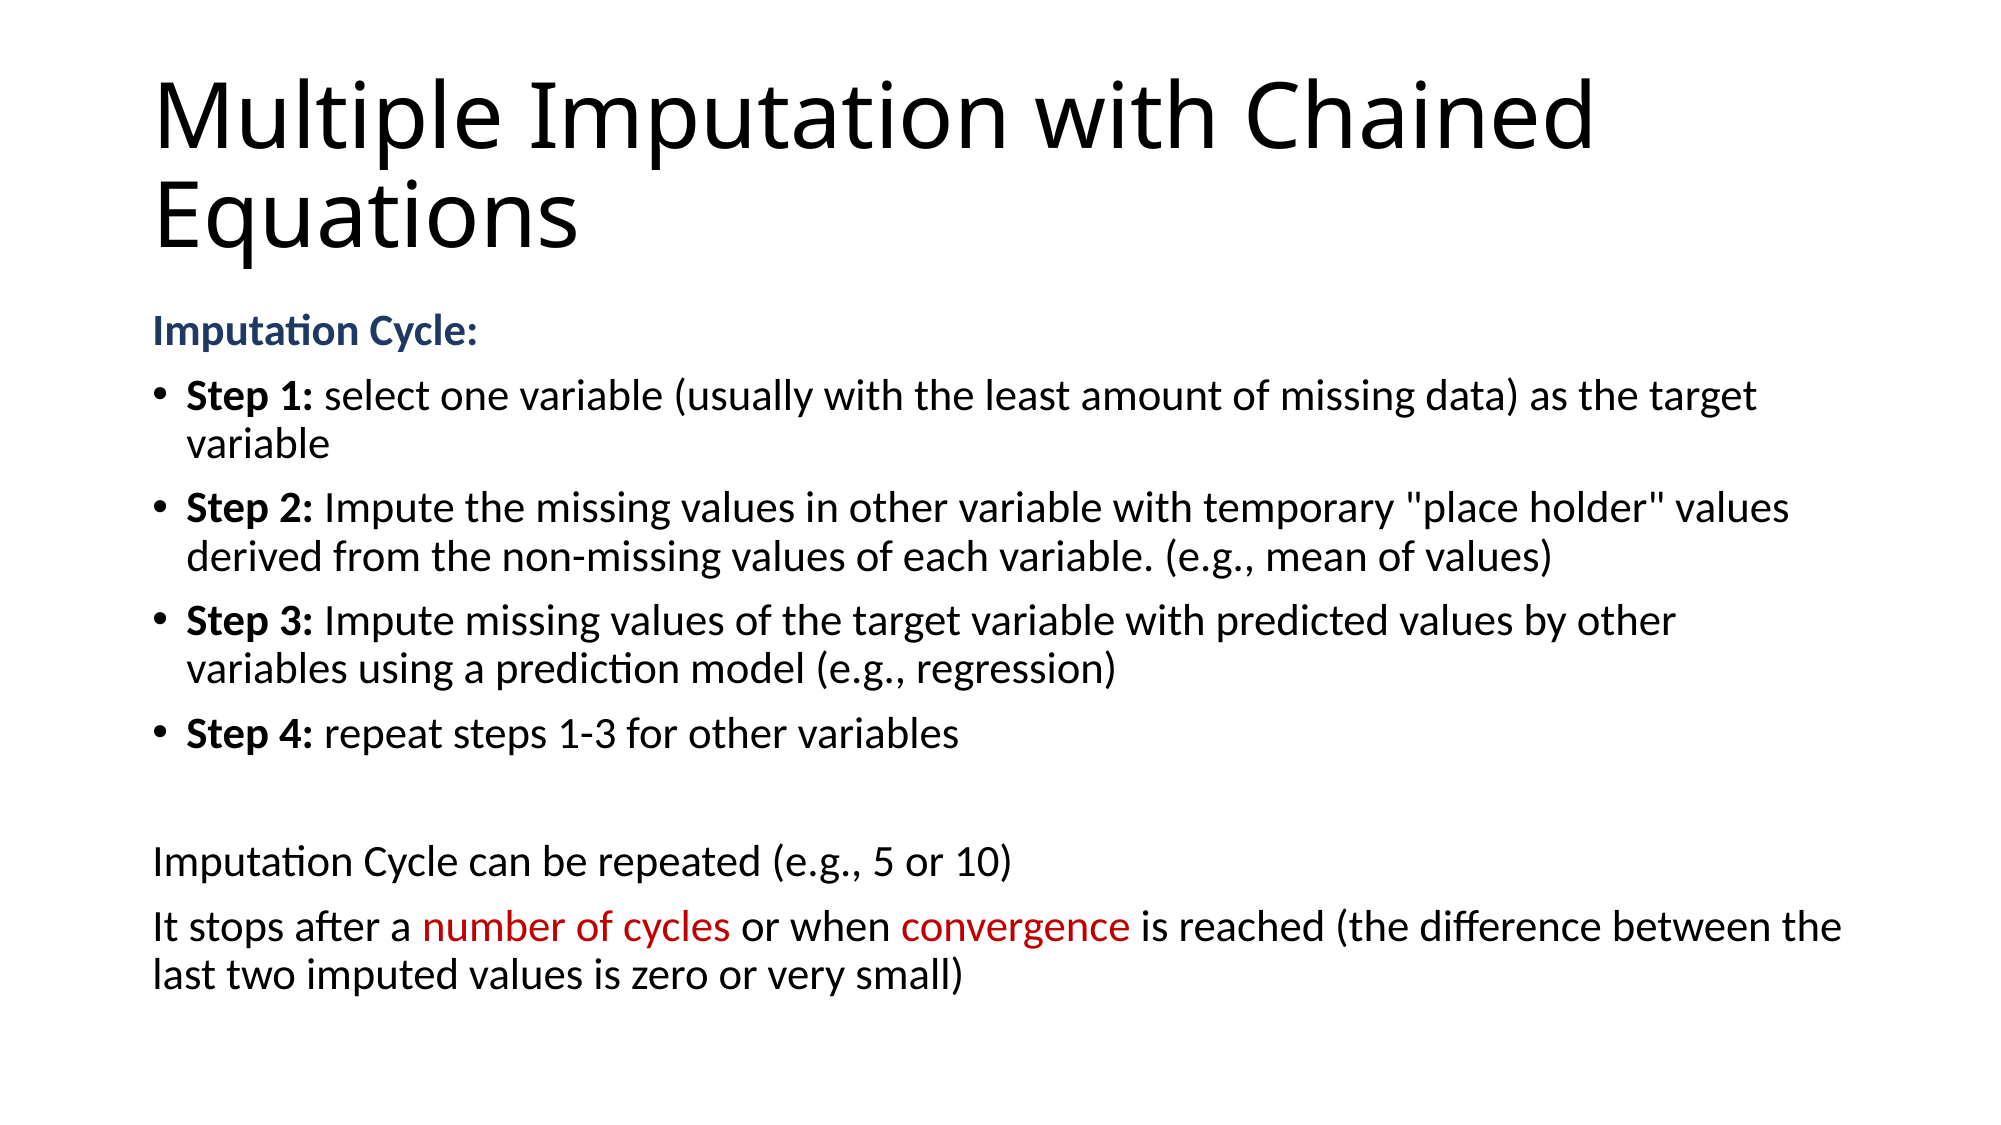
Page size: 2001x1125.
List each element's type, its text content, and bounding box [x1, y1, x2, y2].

list Imputation Cycle: Step 1: select one variable (usually with the least amount of missing data) as the target variable Step 2: Impute the missing values in other variable with temporary "place holder" values derived from the non-missing values of each variable. (e.g., mean of values) Step 3: Impute missing values of the target variable with predicted values by other variables using a prediction model (e.g., regression) Step 4: repeat steps 1-3 for other variables Imputation Cycle can be repeated (e.g., 5 or 10) It stops after a number of cycles or when convergence is reached (the difference between the last two imputed values is zero or very small) [137, 299, 1863, 1014]
title Multiple Imputation with Chained Equations [137, 59, 1863, 278]
